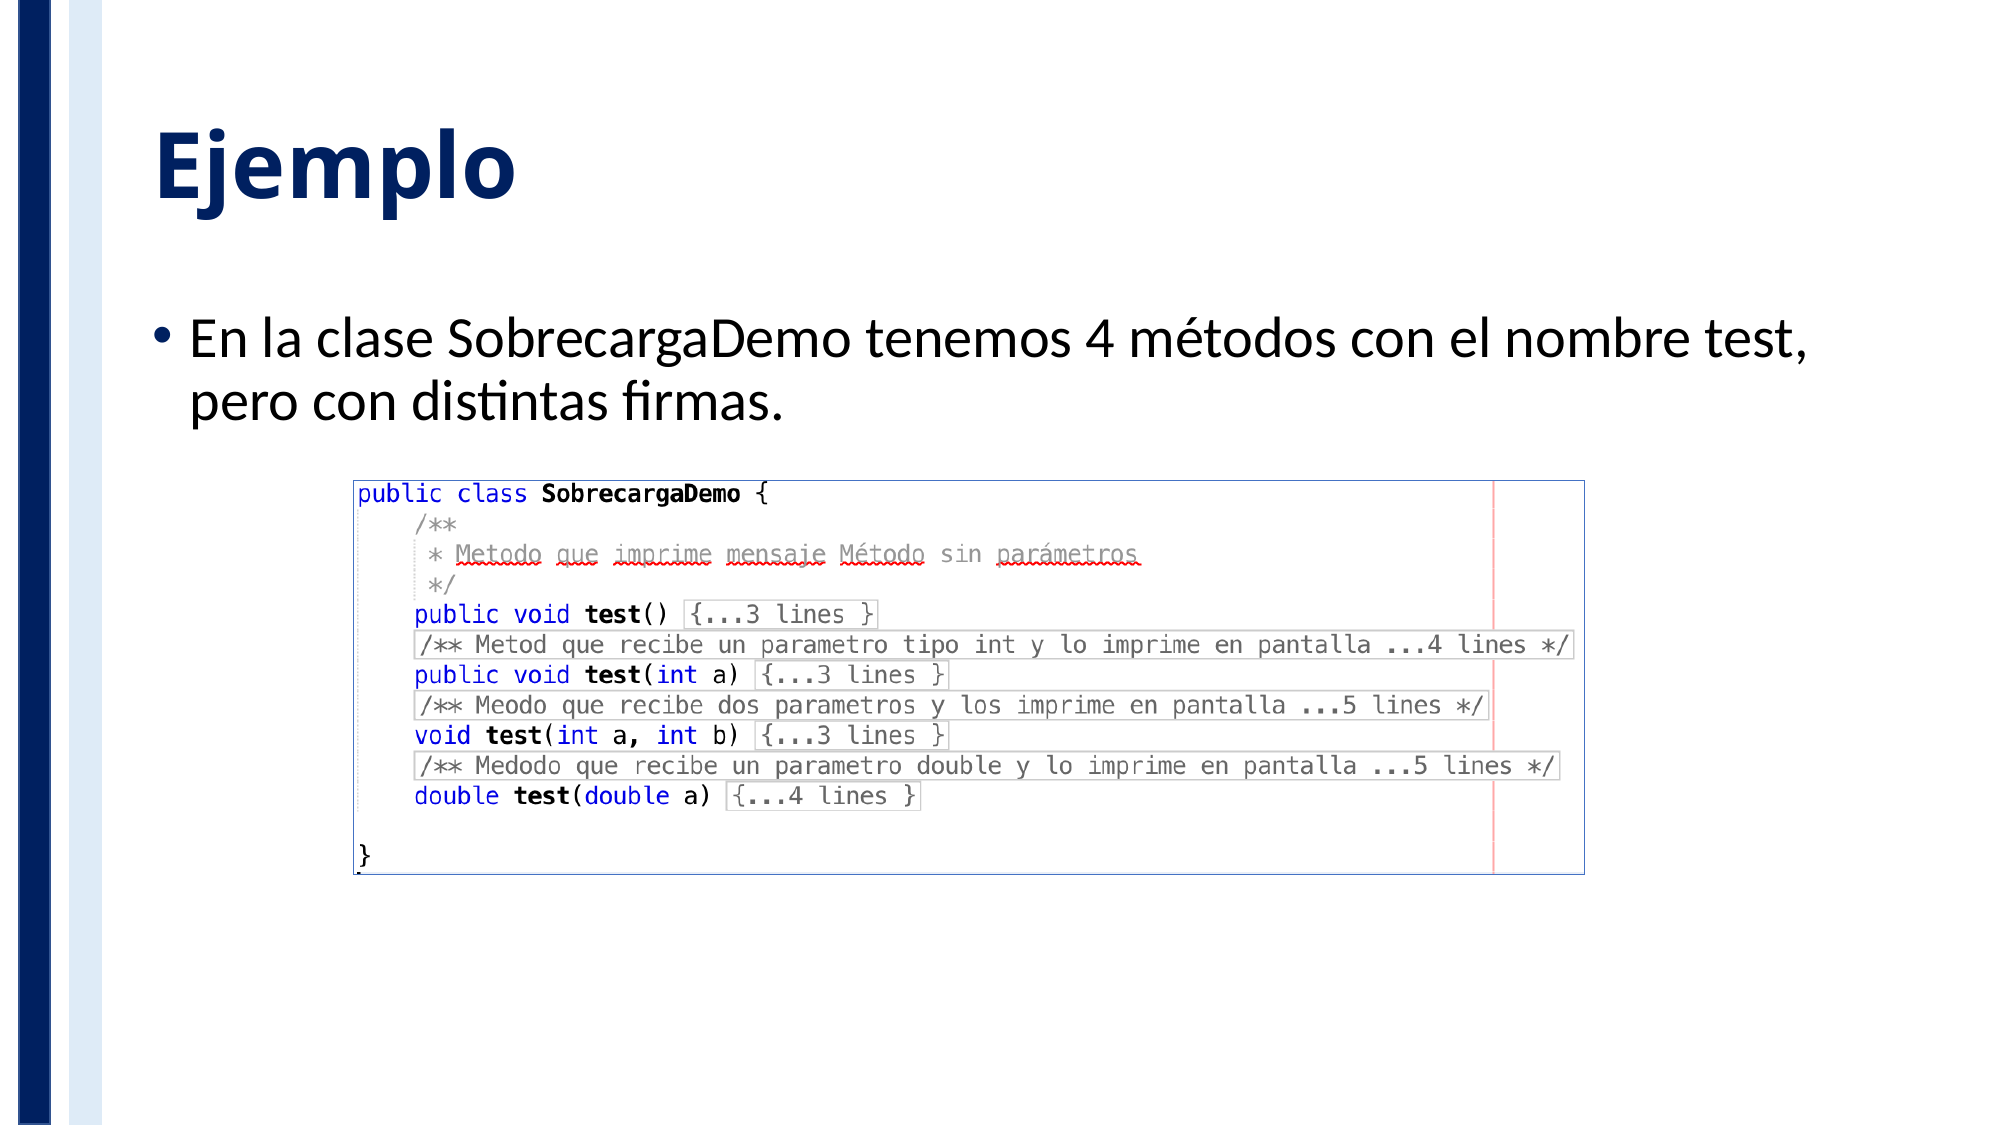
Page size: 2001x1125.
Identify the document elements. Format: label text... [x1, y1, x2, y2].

picture [353, 480, 1585, 875]
title Ejemplo [137, 59, 1863, 278]
list En la clase SobrecargaDemo tenemos 4 métodos con el nombre test, pero con distintas firmas. [137, 299, 1863, 1014]
